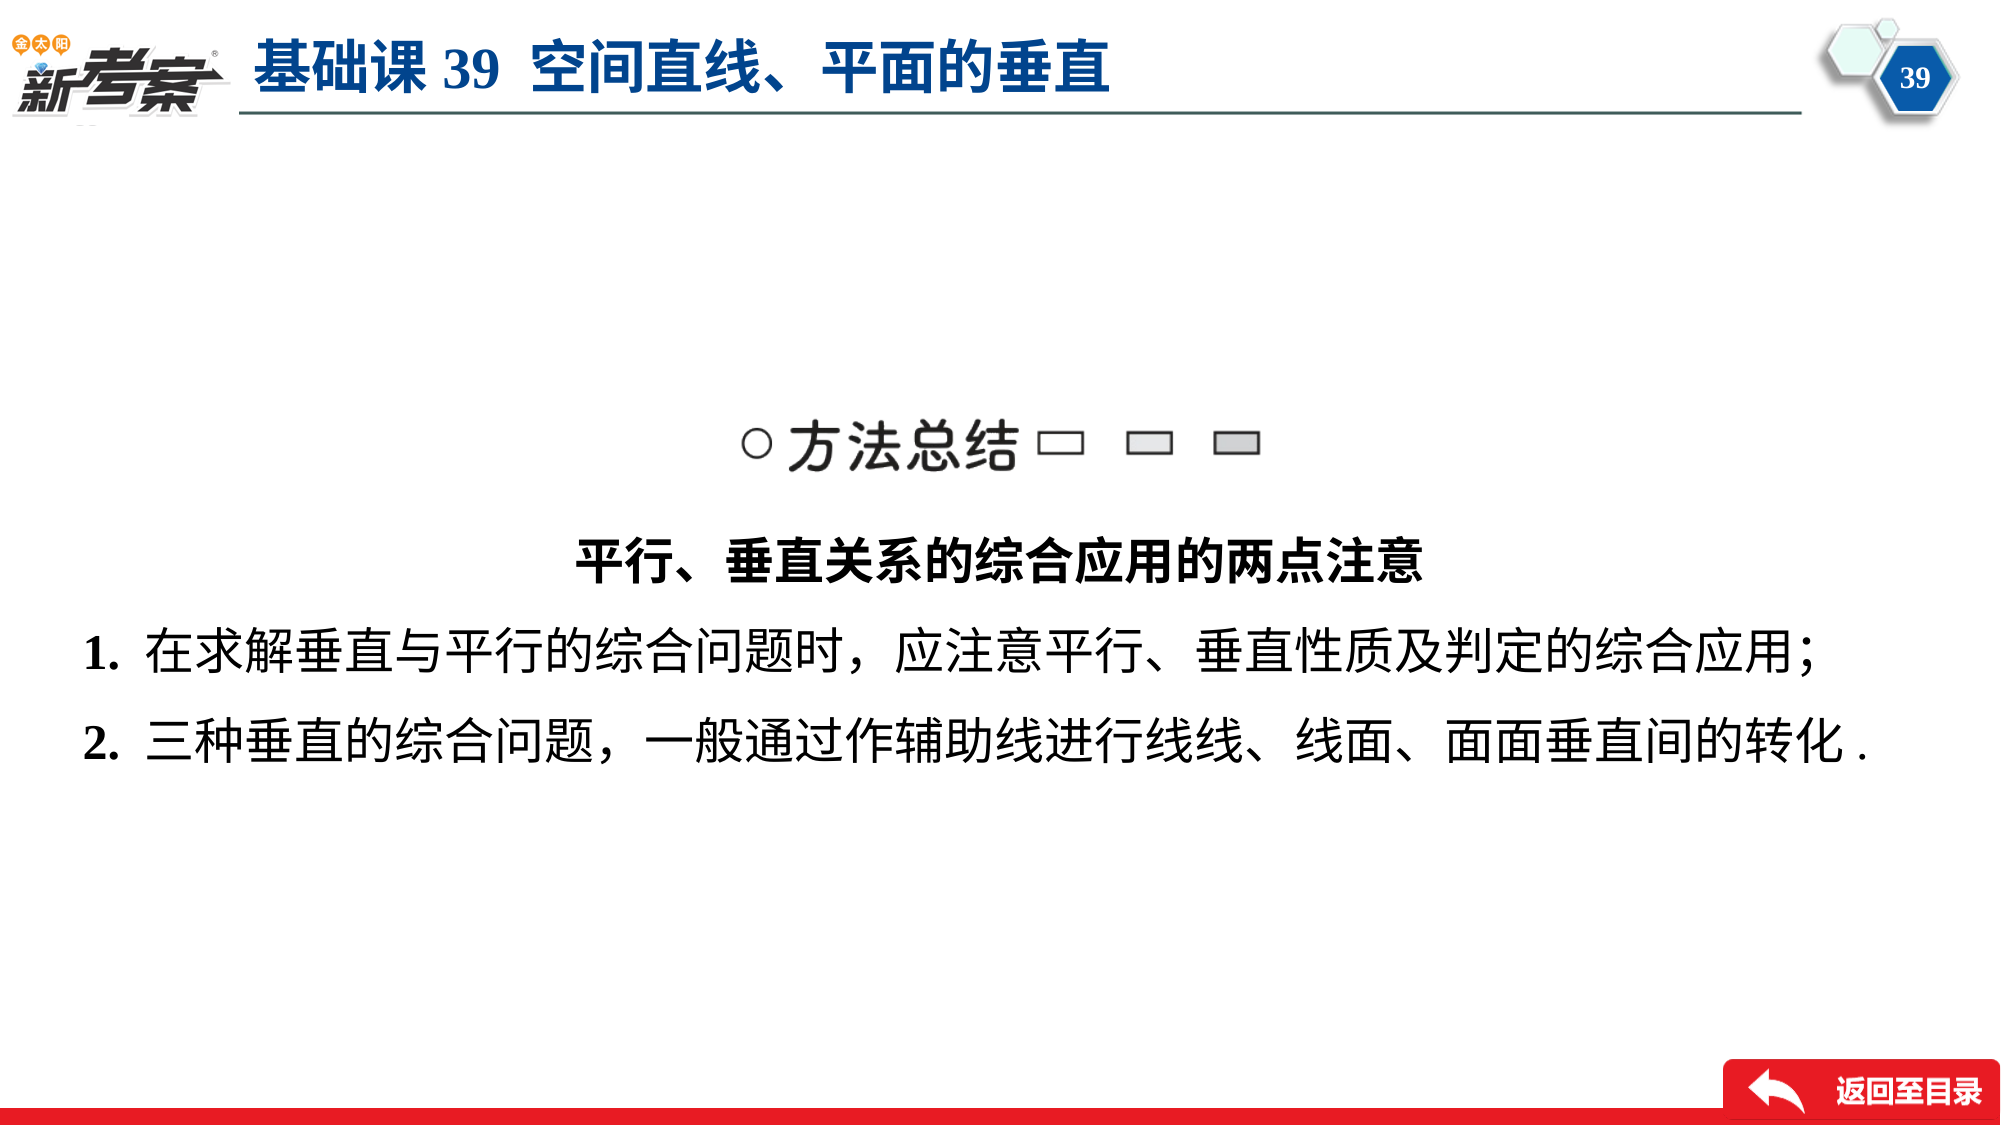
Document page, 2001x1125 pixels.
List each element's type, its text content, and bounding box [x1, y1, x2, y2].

picture [0, 0, 2001, 1125]
text_box 平行、垂直关系的综合应用的两点注意 1. 在求解垂直与平行的综合问题时，应注意平行、垂直性质及判定的综合应用； 2. 三种垂直的综合问题，一般通过作辅助线进行线线、线面、面面垂直间的转化. [82, 499, 1917, 760]
